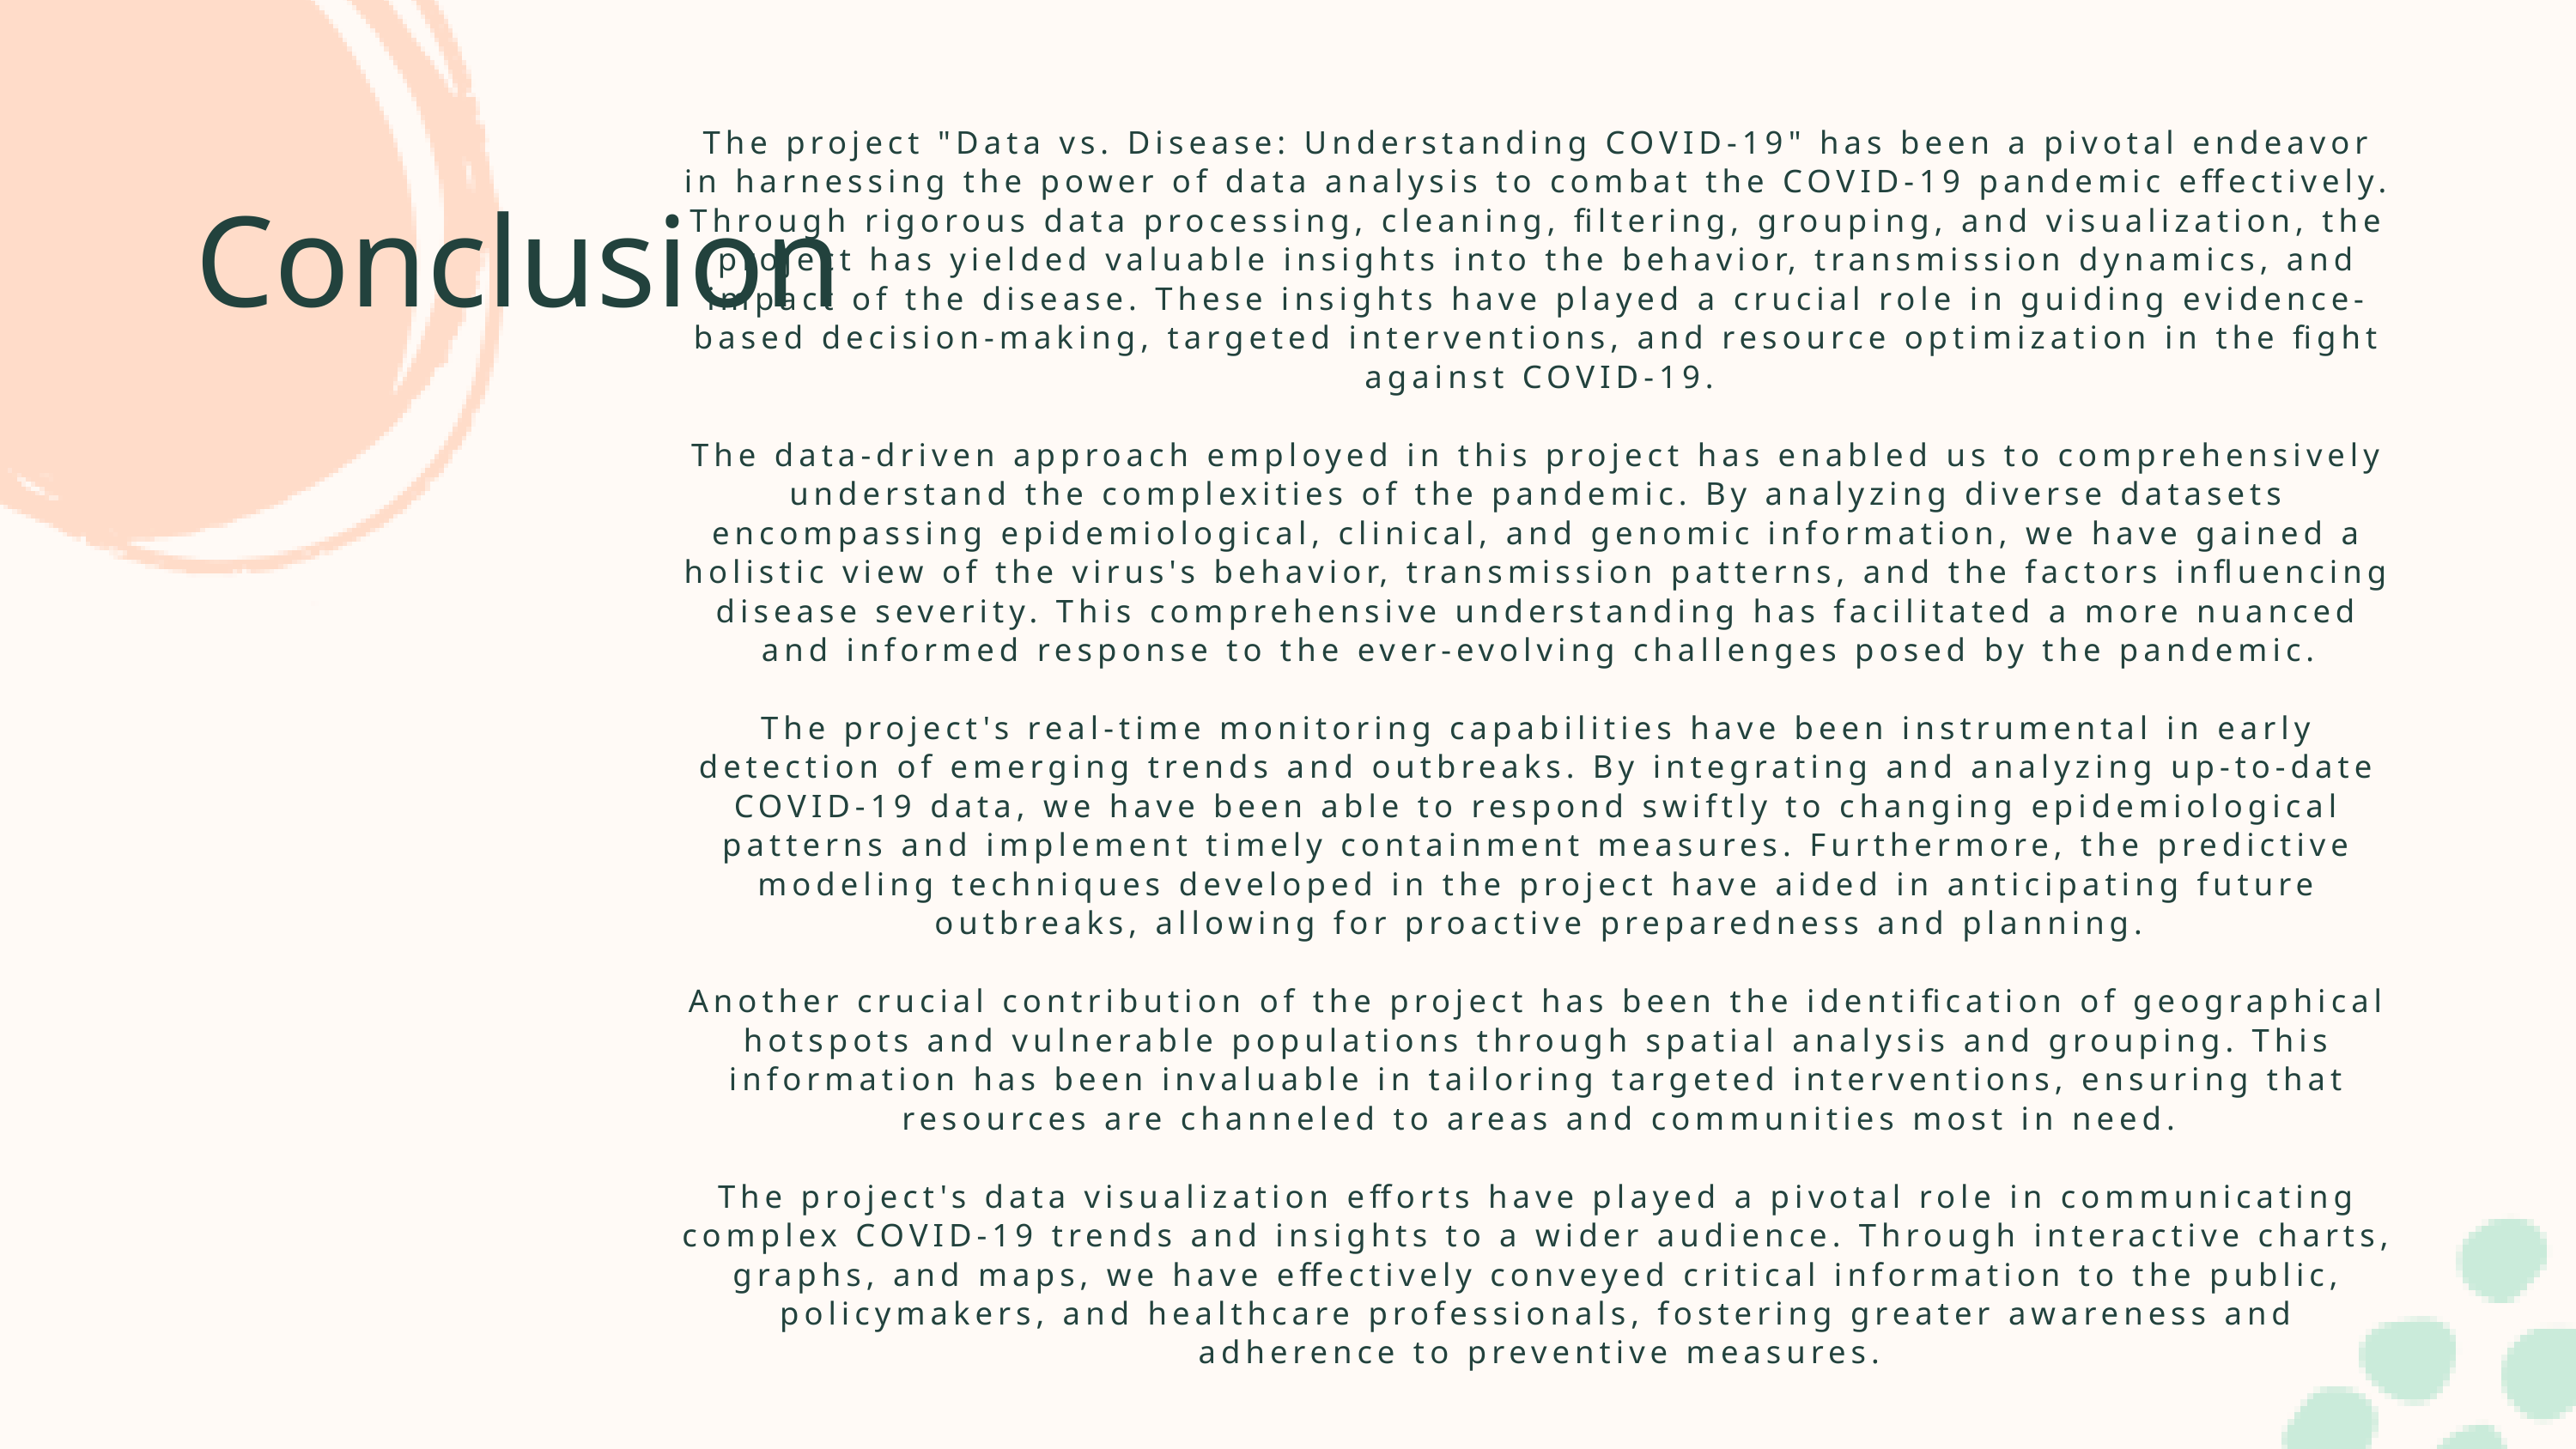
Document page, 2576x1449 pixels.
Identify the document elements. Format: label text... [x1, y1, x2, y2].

text_box [2217, 1200, 2576, 1449]
text_box The project "Data vs. Disease: Understanding COVID-19" has been a pivotal endeavor in harnessing the power of data analysis to combat the COVID-19 pandemic effectively. Through rigorous data processing, cleaning, filtering, grouping, and visualization, the project has yielded valuable insights into the behavior, transmission dynamics, and impact of the disease. These insights have played a crucial role in guiding evidence-based decision-making, targeted interventions, and resource optimization in the fight against COVID-19. The data-driven approach employed in this project has enabled us to comprehensively understand the complexities of the pandemic. By analyzing diverse datasets encompassing epidemiological, clinical, and genomic information, we have gained a holistic view of the virus's behavior, transmission patterns, and the factors influencing disease severity. This comprehensive understanding has facilitated a more nuanced and informed response to the ever-evolving challenges posed by the pandemic. The project's real-time monitoring capabilities have been instrumental in early detection of emerging trends and outbreaks. By integrating and analyzing up-to-date COVID-19 data, we have been able to respond swiftly to changing epidemiological patterns and implement timely containment measures. Furthermore, the predictive modeling techniques developed in the project have aided in anticipating future outbreaks, allowing for proactive preparedness and planning. Another crucial contribution of the project has been the identification of geographical hotspots and vulnerable populations through spatial analysis and grouping. This information has been invaluable in tailoring targeted interventions, ensuring that resources are channeled to areas and communities most in need. The project's data visualization efforts have played a pivotal role in communicating complex COVID-19 trends and insights to a wider audience. Through interactive charts, graphs, and maps, we have effectively conveyed critical information to the public, policymakers, and healthcare professionals, fostering greater awareness and adherence to preventive measures. [677, 121, 2402, 1449]
text_box [0, 0, 508, 606]
text_box Conclusion [195, 227, 677, 332]
